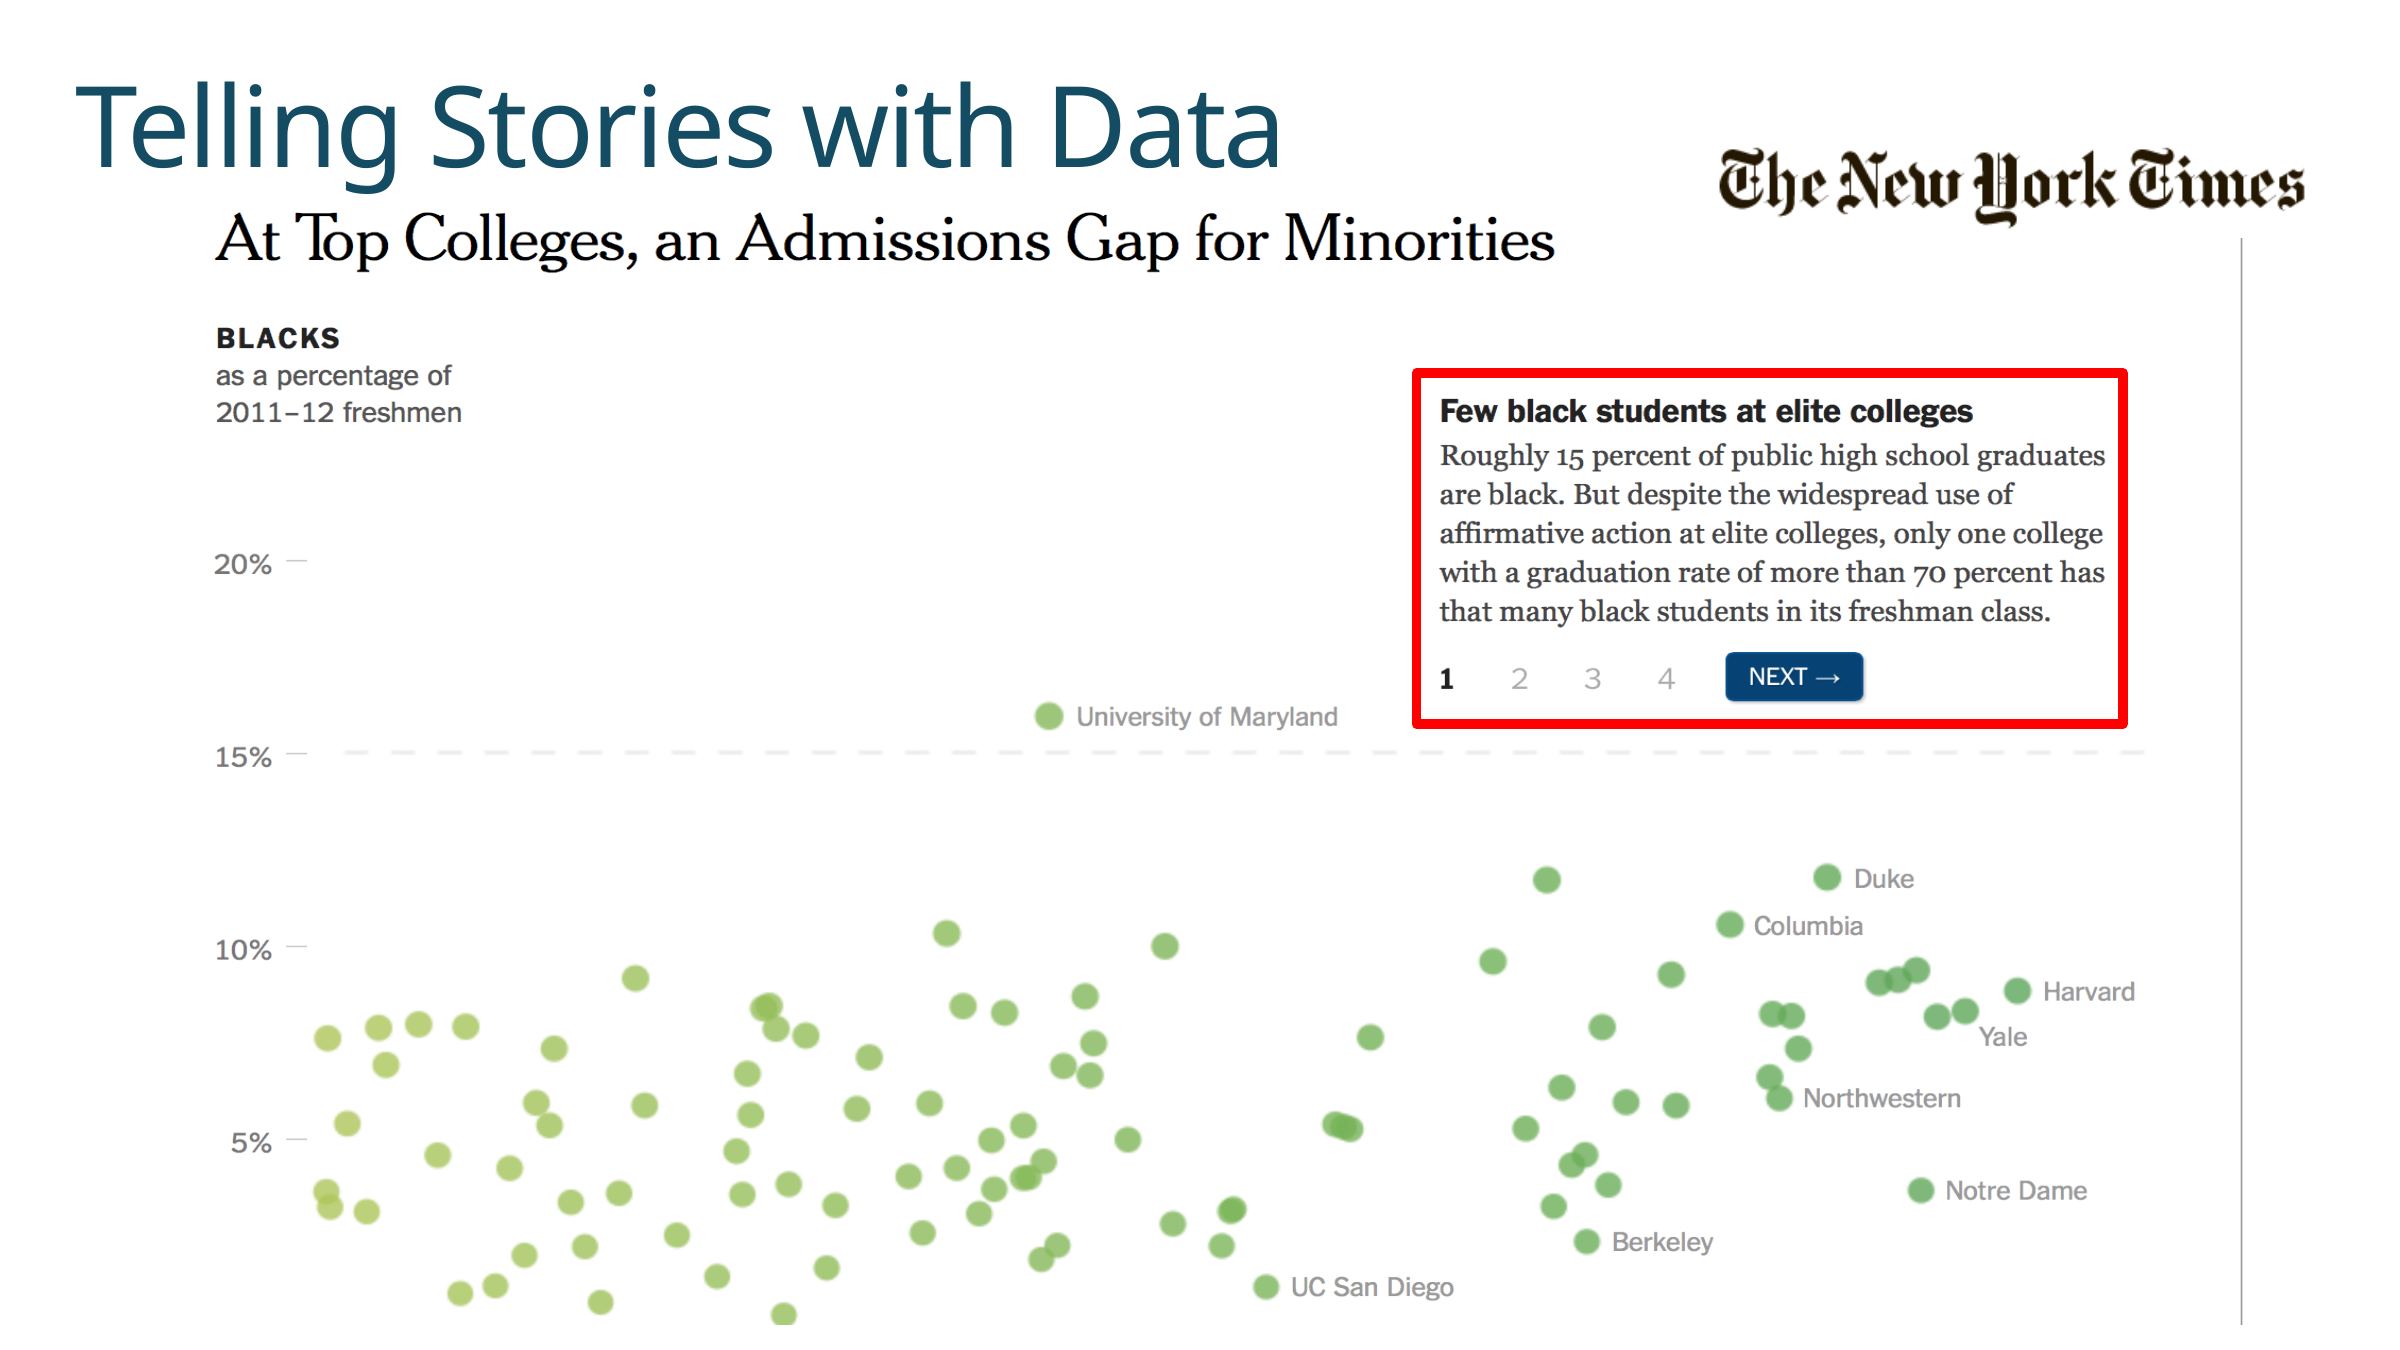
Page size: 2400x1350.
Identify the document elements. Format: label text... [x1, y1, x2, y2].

picture [182, 134, 2315, 1325]
text_box Telling Stories with Data [60, 63, 2356, 241]
